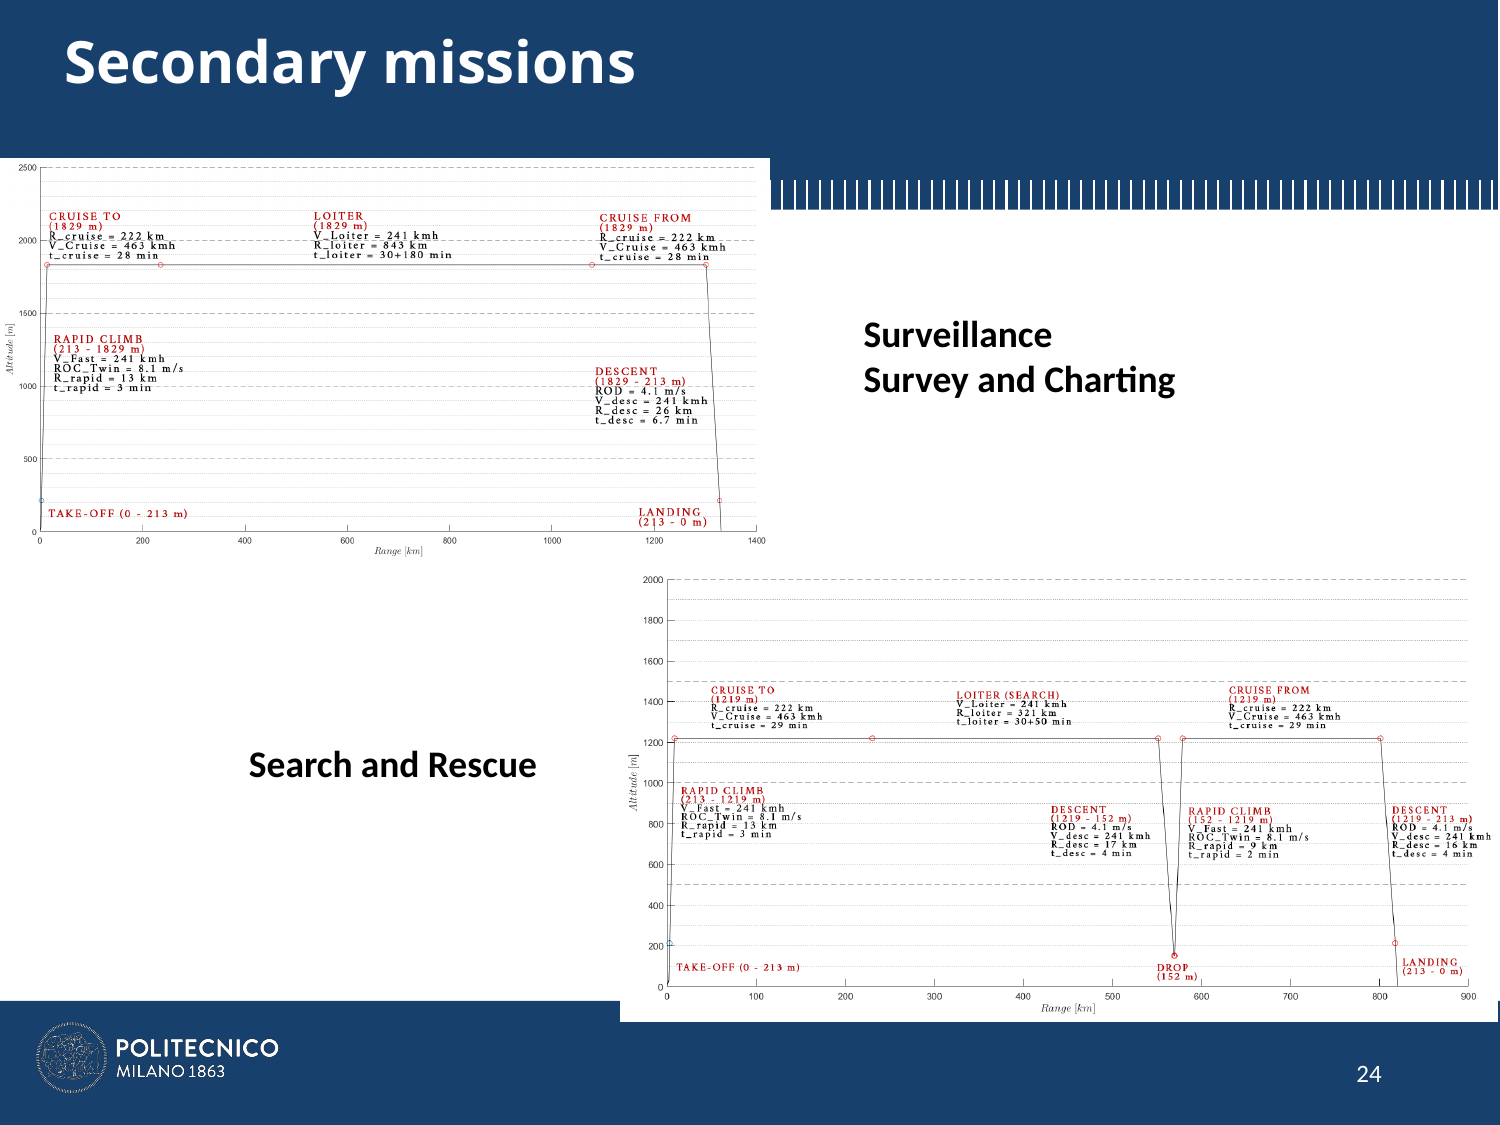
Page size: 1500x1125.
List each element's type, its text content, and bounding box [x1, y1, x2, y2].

slide_number 24 [1059, 1042, 1397, 1103]
text_box Search and Rescue [234, 733, 559, 793]
title Secondary missions [49, 24, 1044, 105]
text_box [770, 180, 1493, 210]
picture [620, 565, 1498, 1022]
text_box [0, 1000, 1500, 1125]
text_box Surveillance Survey and Charting [848, 303, 1191, 408]
picture [0, 157, 770, 559]
picture [9, 995, 305, 1120]
text_box [0, 0, 1498, 210]
